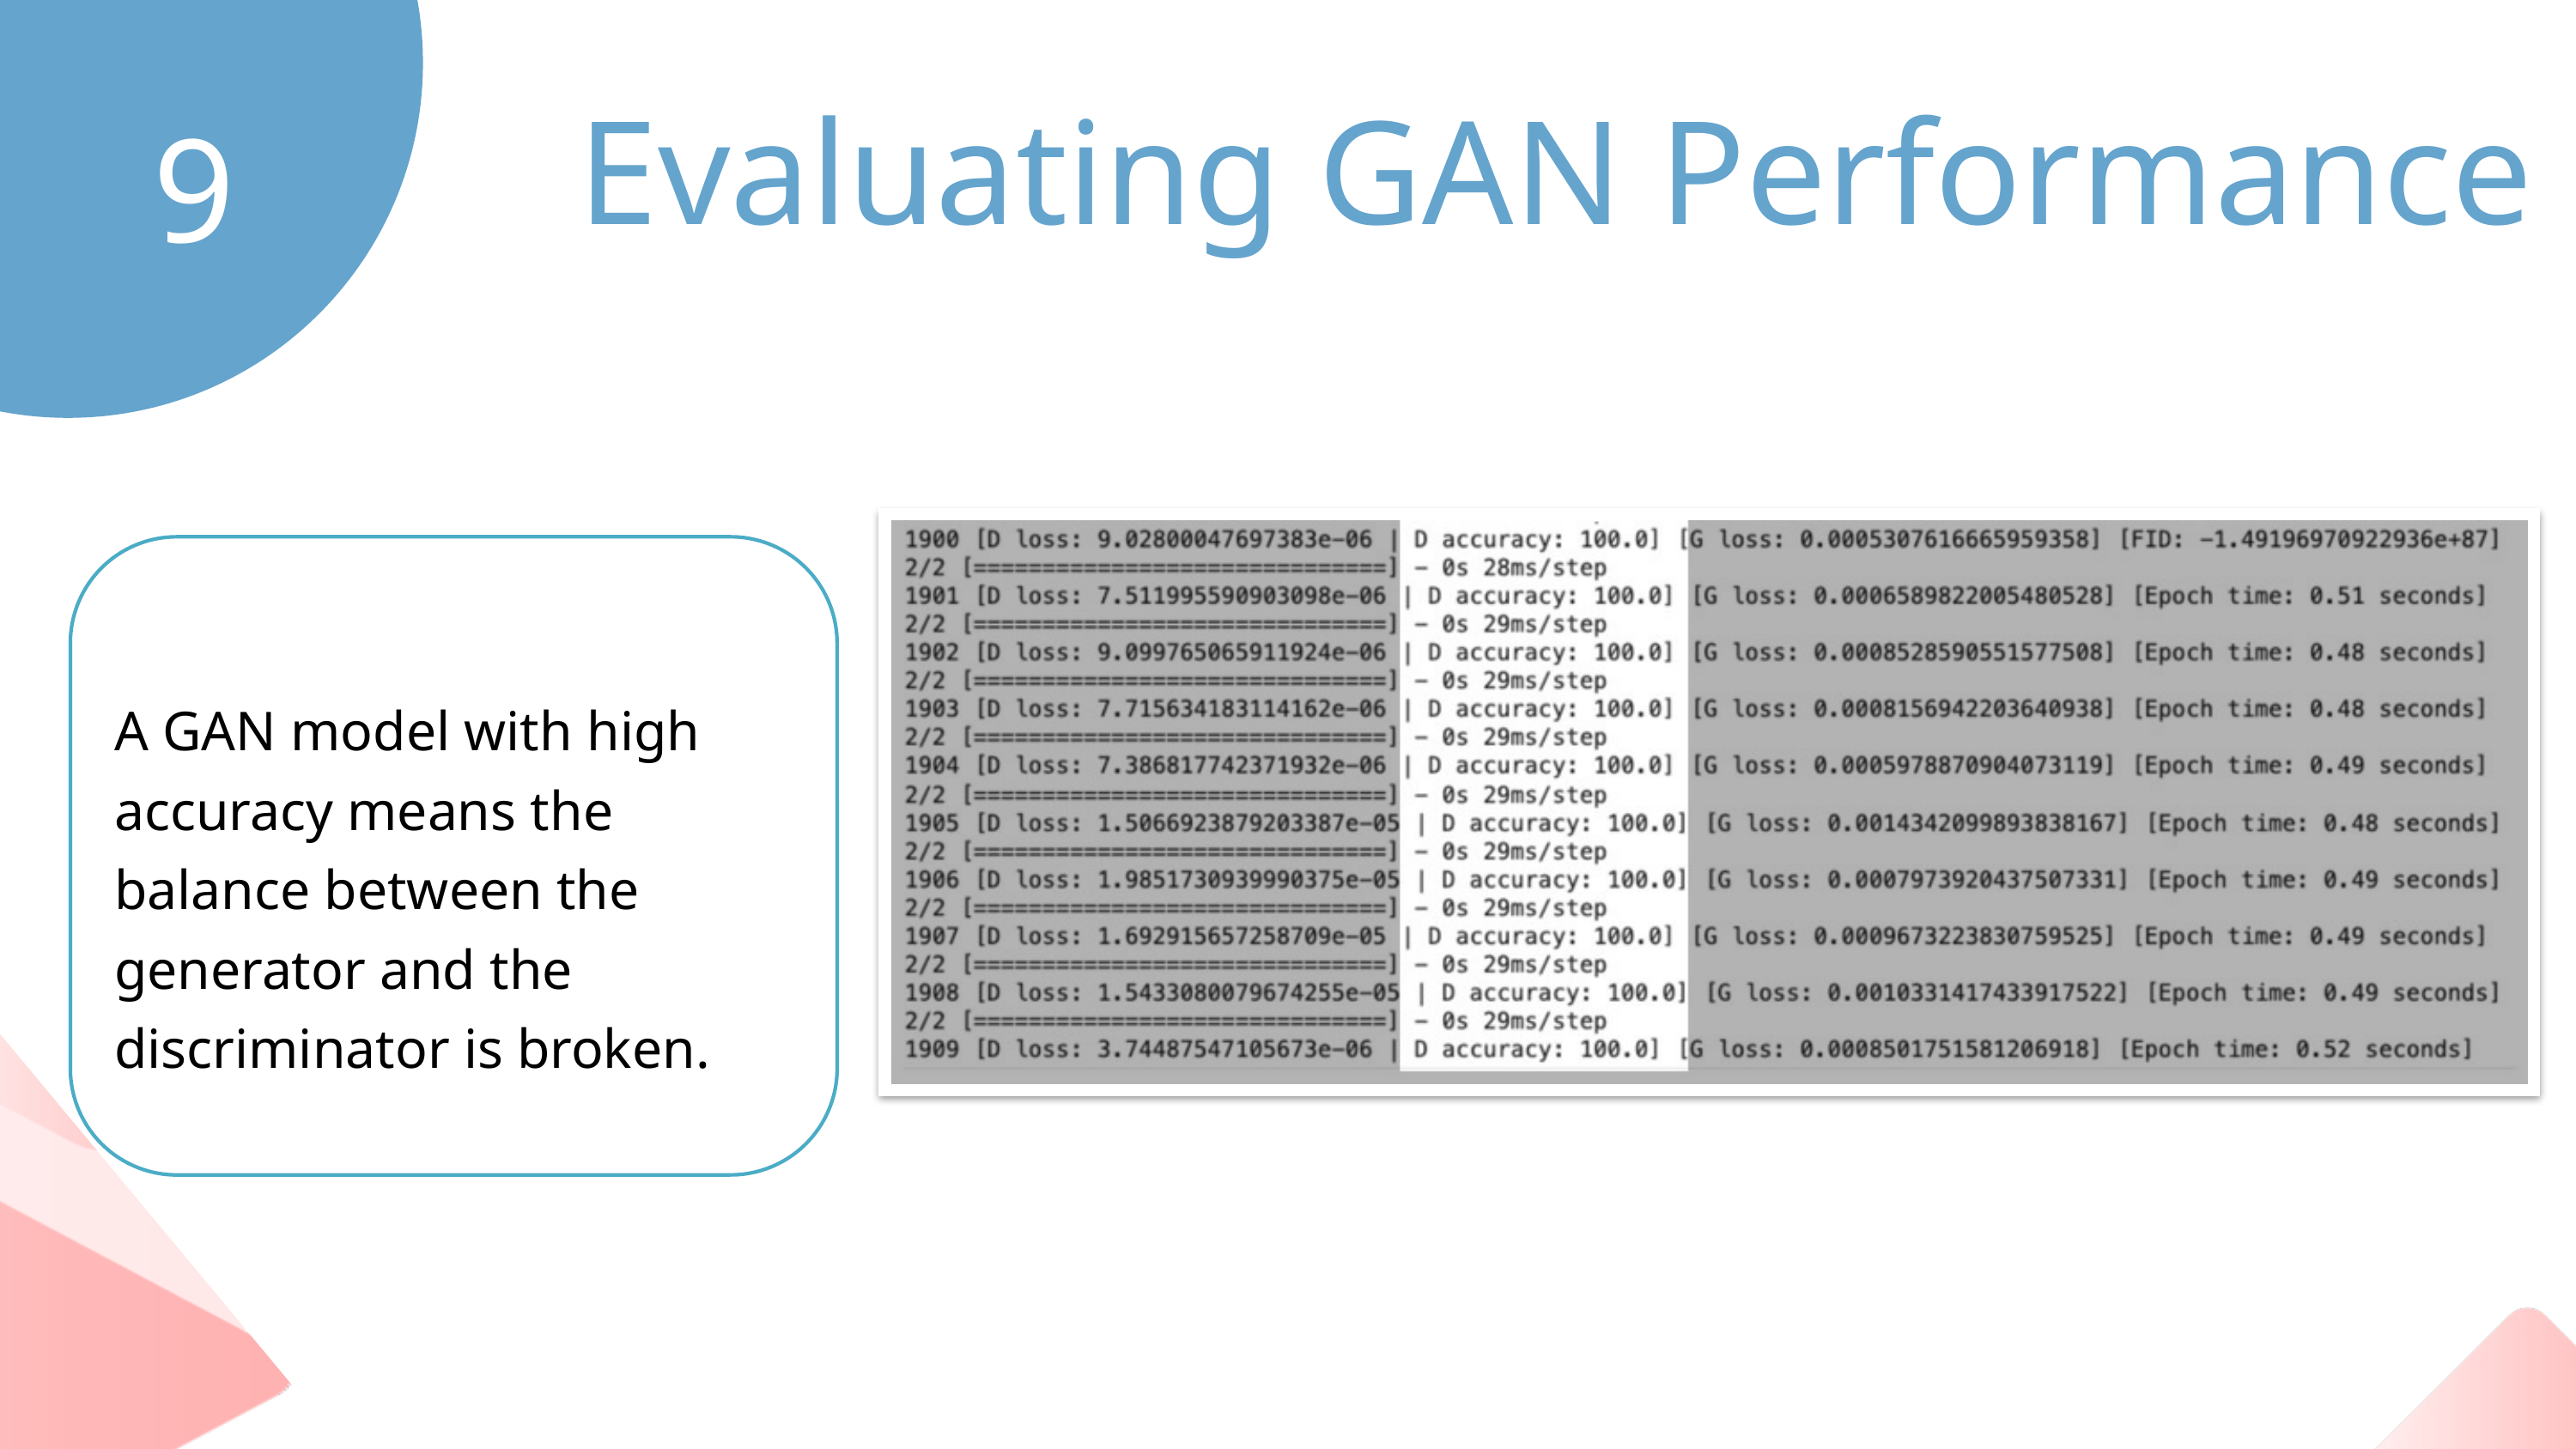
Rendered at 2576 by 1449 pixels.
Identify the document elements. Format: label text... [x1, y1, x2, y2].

text_box [68, 535, 840, 1177]
text_box x [0, 1034, 345, 1449]
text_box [0, 0, 423, 418]
picture [890, 519, 2528, 1084]
text_box Evaluating GAN Performance [536, 52, 2576, 253]
text_box [2276, 1282, 2576, 1449]
text_box A GAN model with high accuracy means the balance between the generator and the discriminator is broken. [114, 682, 793, 1079]
